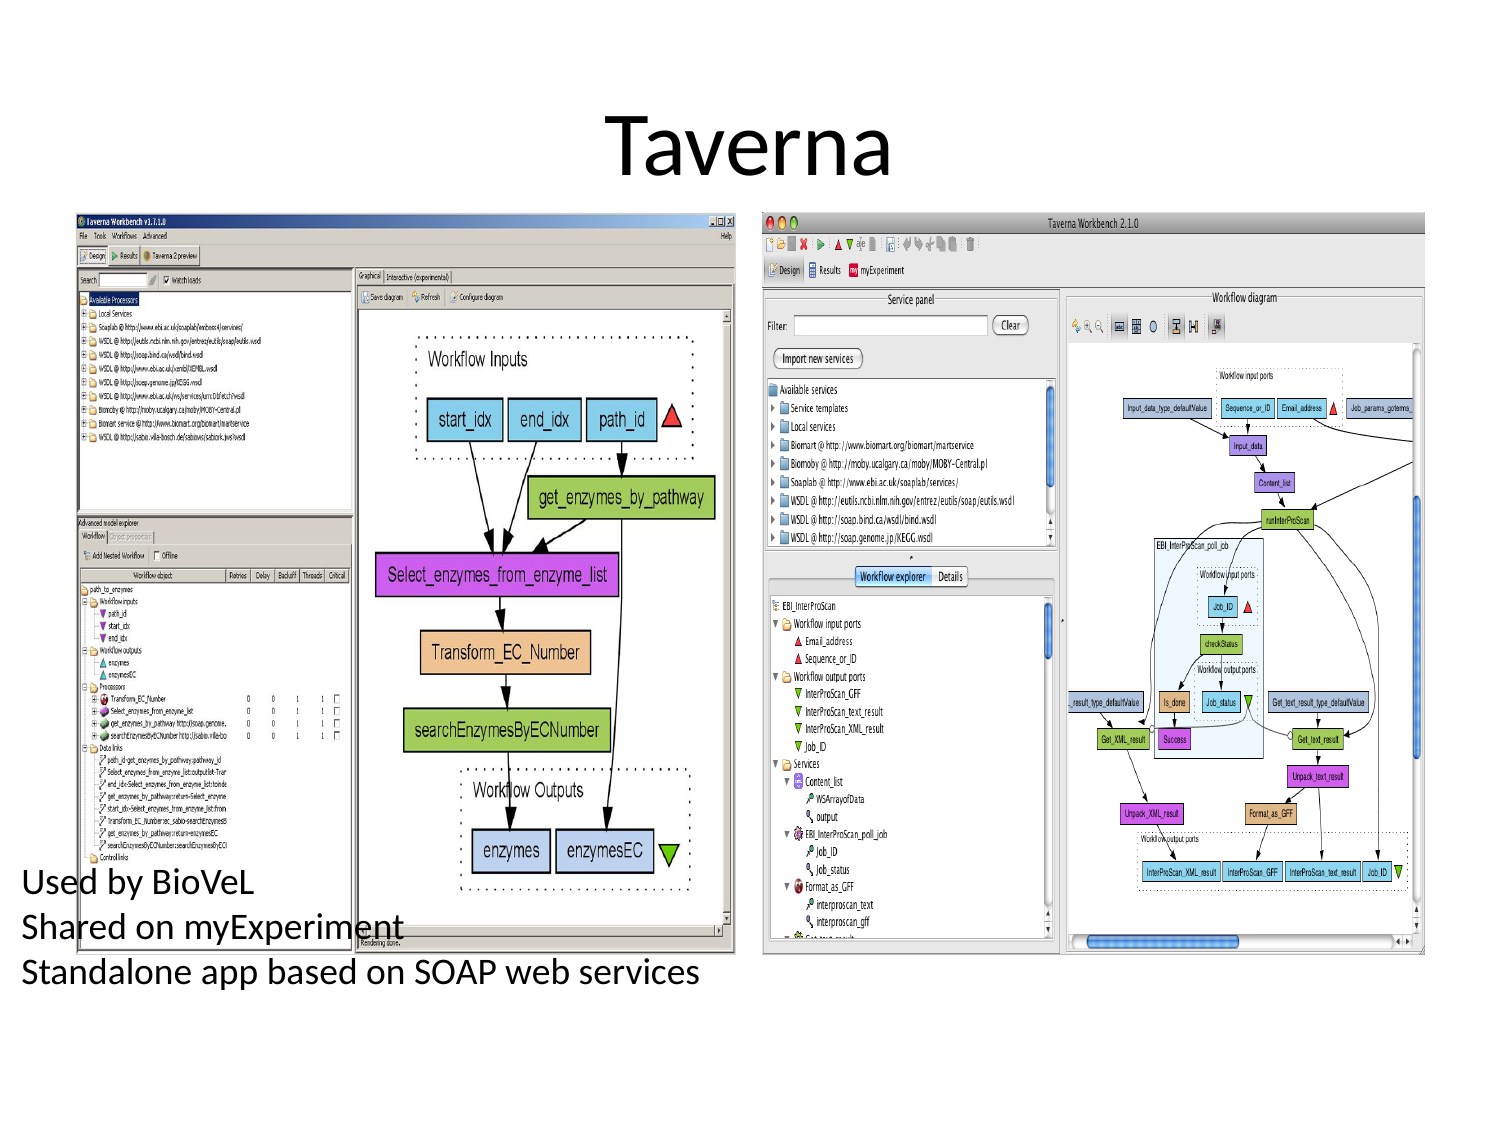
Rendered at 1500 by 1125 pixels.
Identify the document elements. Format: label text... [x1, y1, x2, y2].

text_box Taverna [74, 45, 1425, 233]
text_box Used by BioVeL Shared on myExperiment Standalone app based on SOAP web services [0, 849, 883, 1000]
picture [762, 212, 1426, 955]
picture [74, 212, 738, 955]
